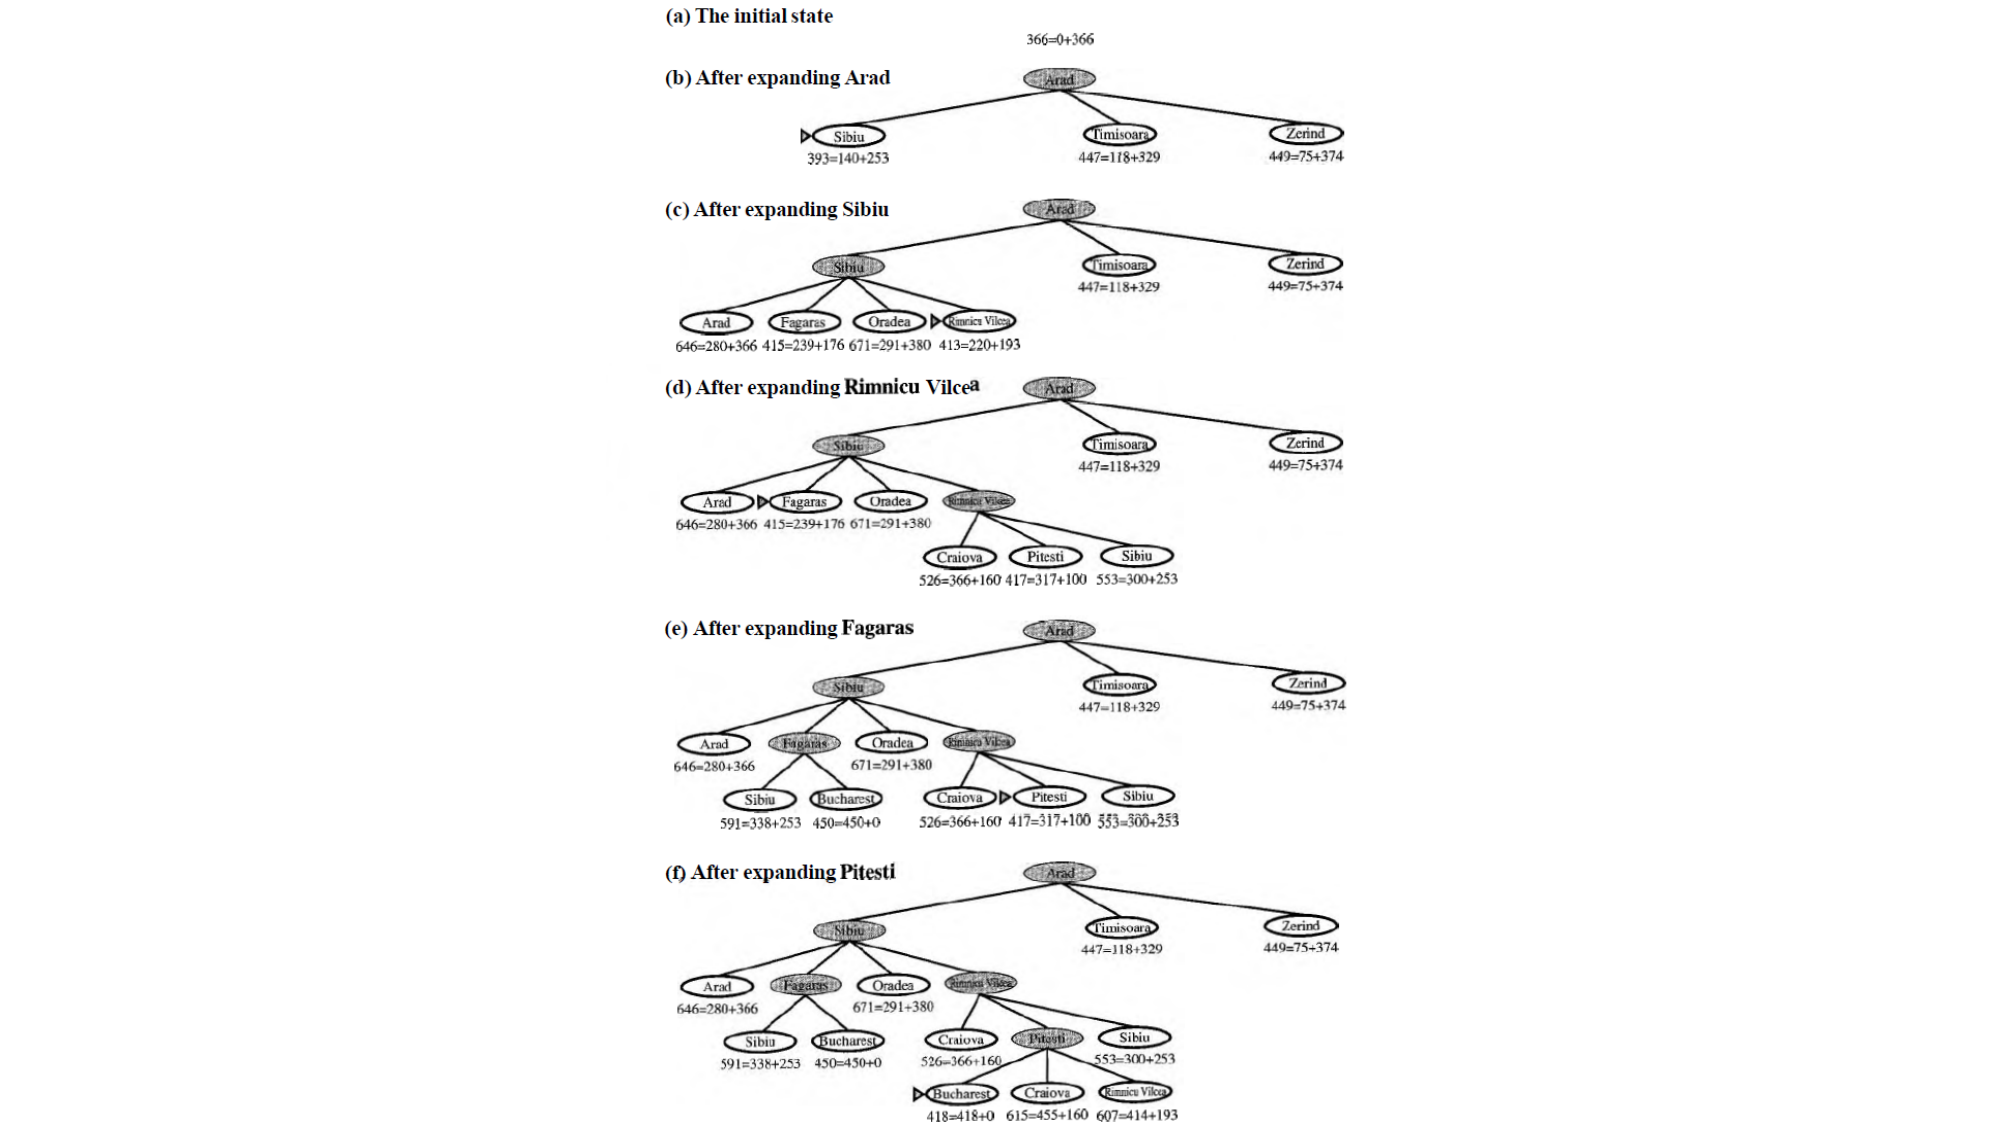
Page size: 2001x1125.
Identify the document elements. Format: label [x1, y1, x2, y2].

picture [606, 0, 1394, 1125]
